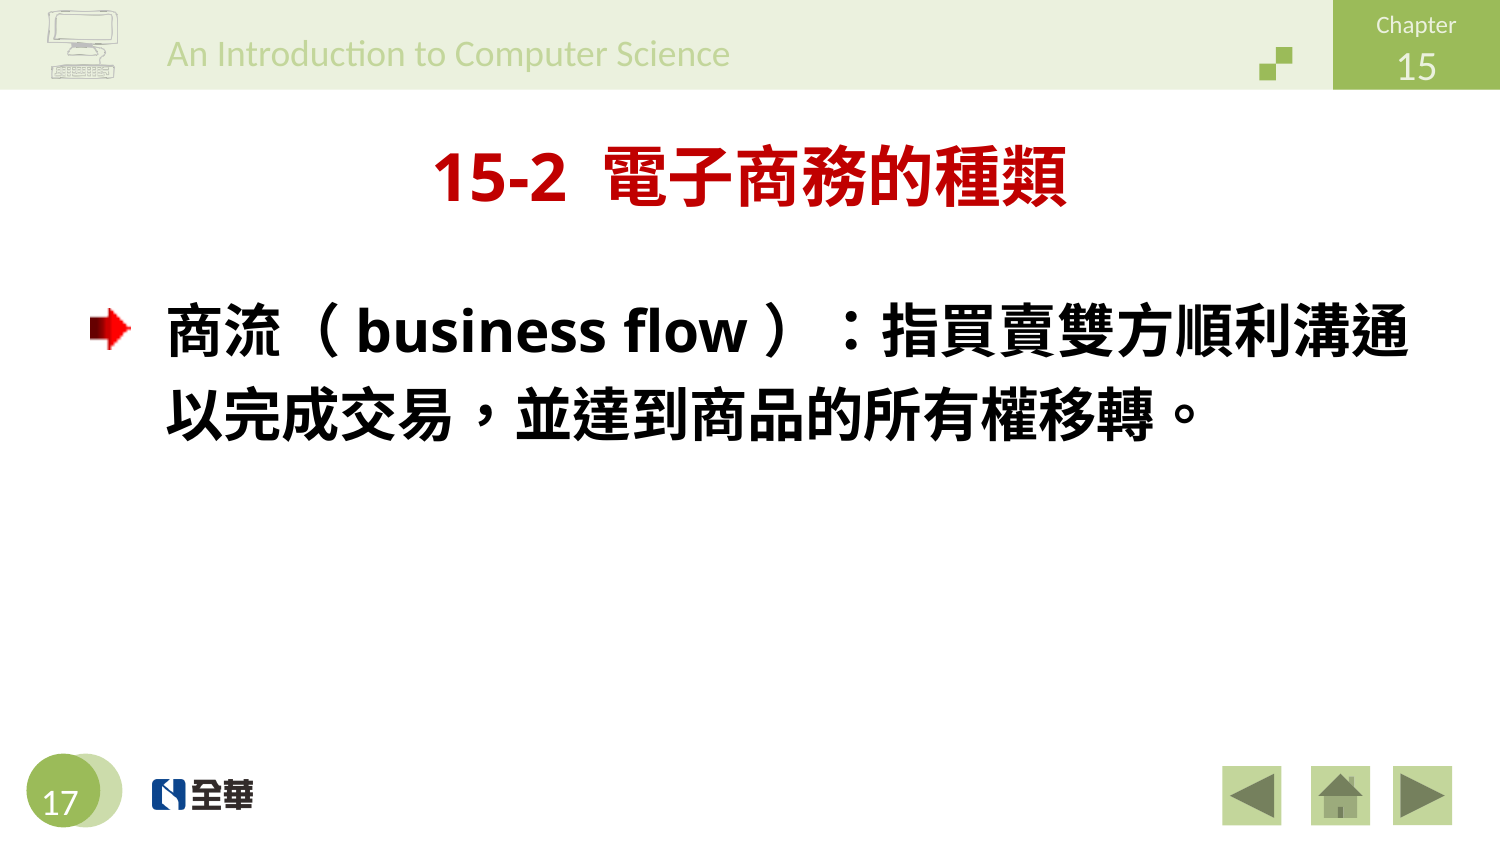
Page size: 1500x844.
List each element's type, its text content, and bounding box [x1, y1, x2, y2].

picture [152, 779, 253, 810]
list 商流（business flow）：指買賣雙方順利溝通以完成交易，並達到商品的所有權移轉。 [75, 272, 1425, 754]
picture [90, 308, 131, 350]
title 15-2 電子商務的種類 [75, 104, 1425, 245]
picture [47, 10, 118, 79]
